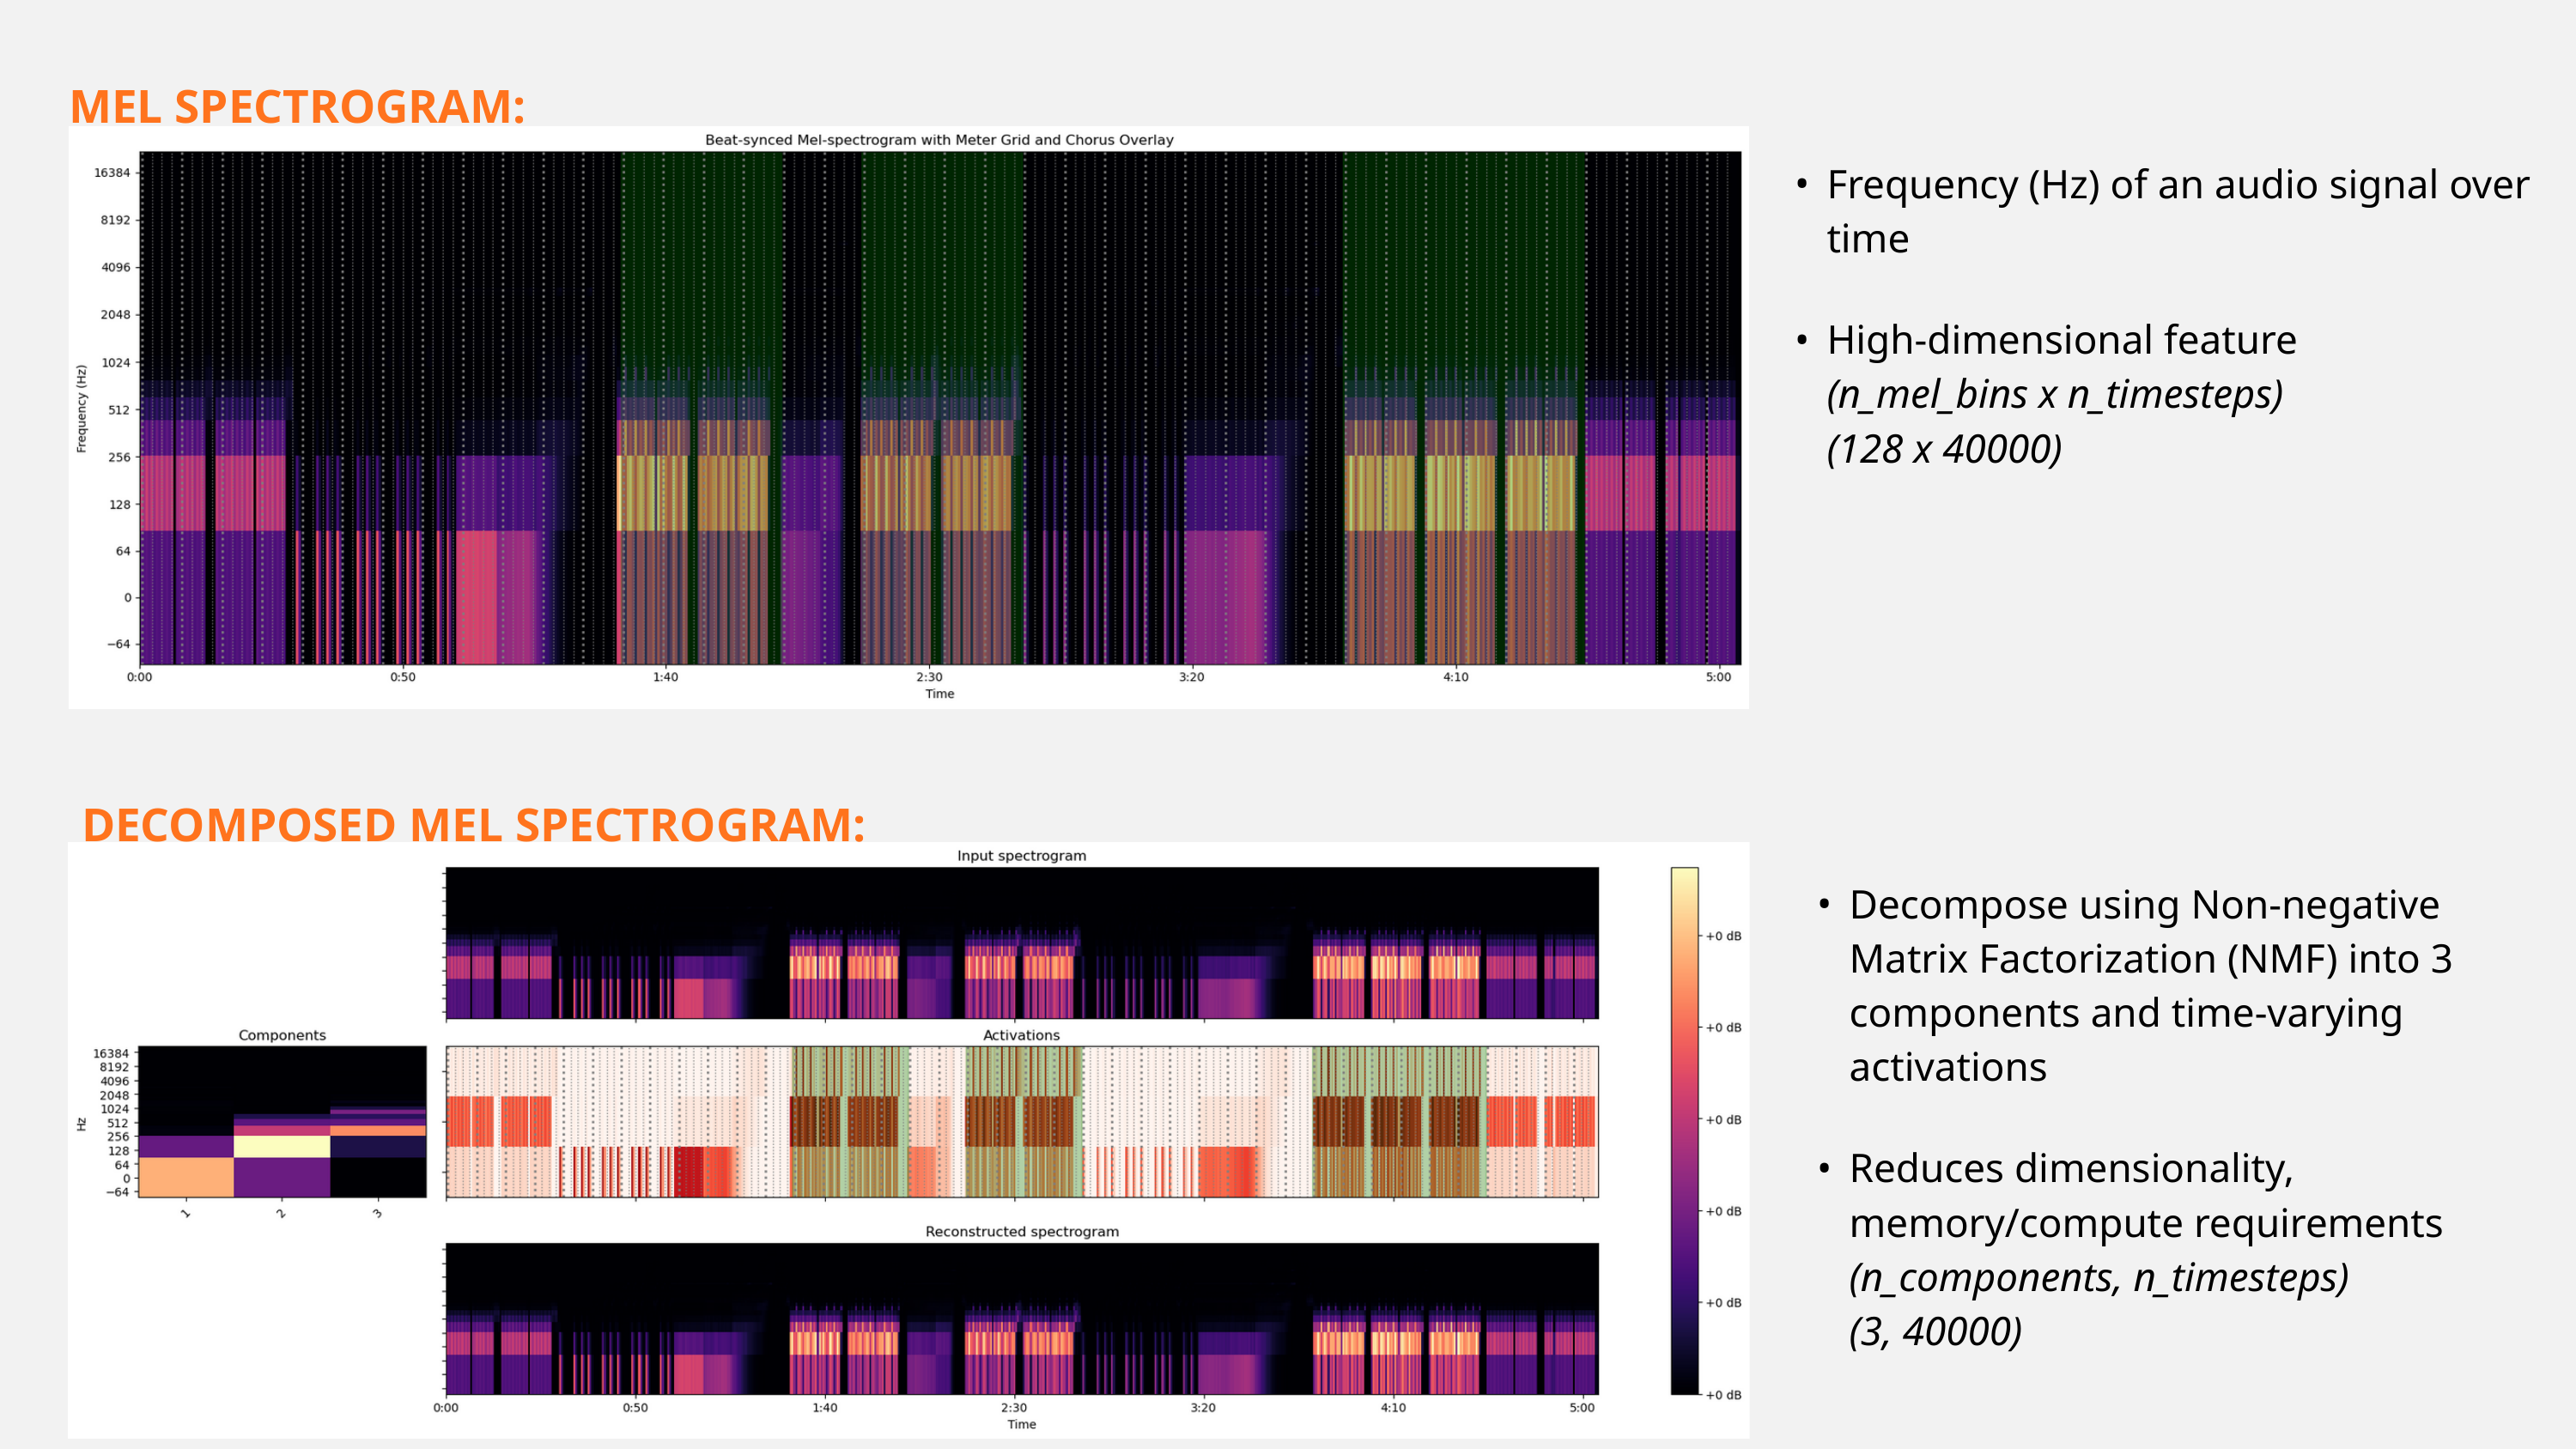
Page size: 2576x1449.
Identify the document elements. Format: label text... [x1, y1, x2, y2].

text_box [69, 126, 1749, 709]
text_box Frequency (Hz) of an audio signal over time High-dimensional feature (n_mel_bins x n_timesteps) (128 x 40000) [1765, 152, 2538, 549]
text_box DECOMPOSED MEL SPECTROGRAM: [69, 761, 902, 864]
text_box MEL SPECTROGRAM: [69, 55, 539, 126]
text_box [68, 842, 1750, 1440]
text_box Decompose using Non-negative Matrix Factorization (NMF) into 3 components and time-varying activations Reduces dimensionality, memory/compute requirements (n_components, n_timesteps) (3, 40000) [1788, 872, 2516, 1431]
